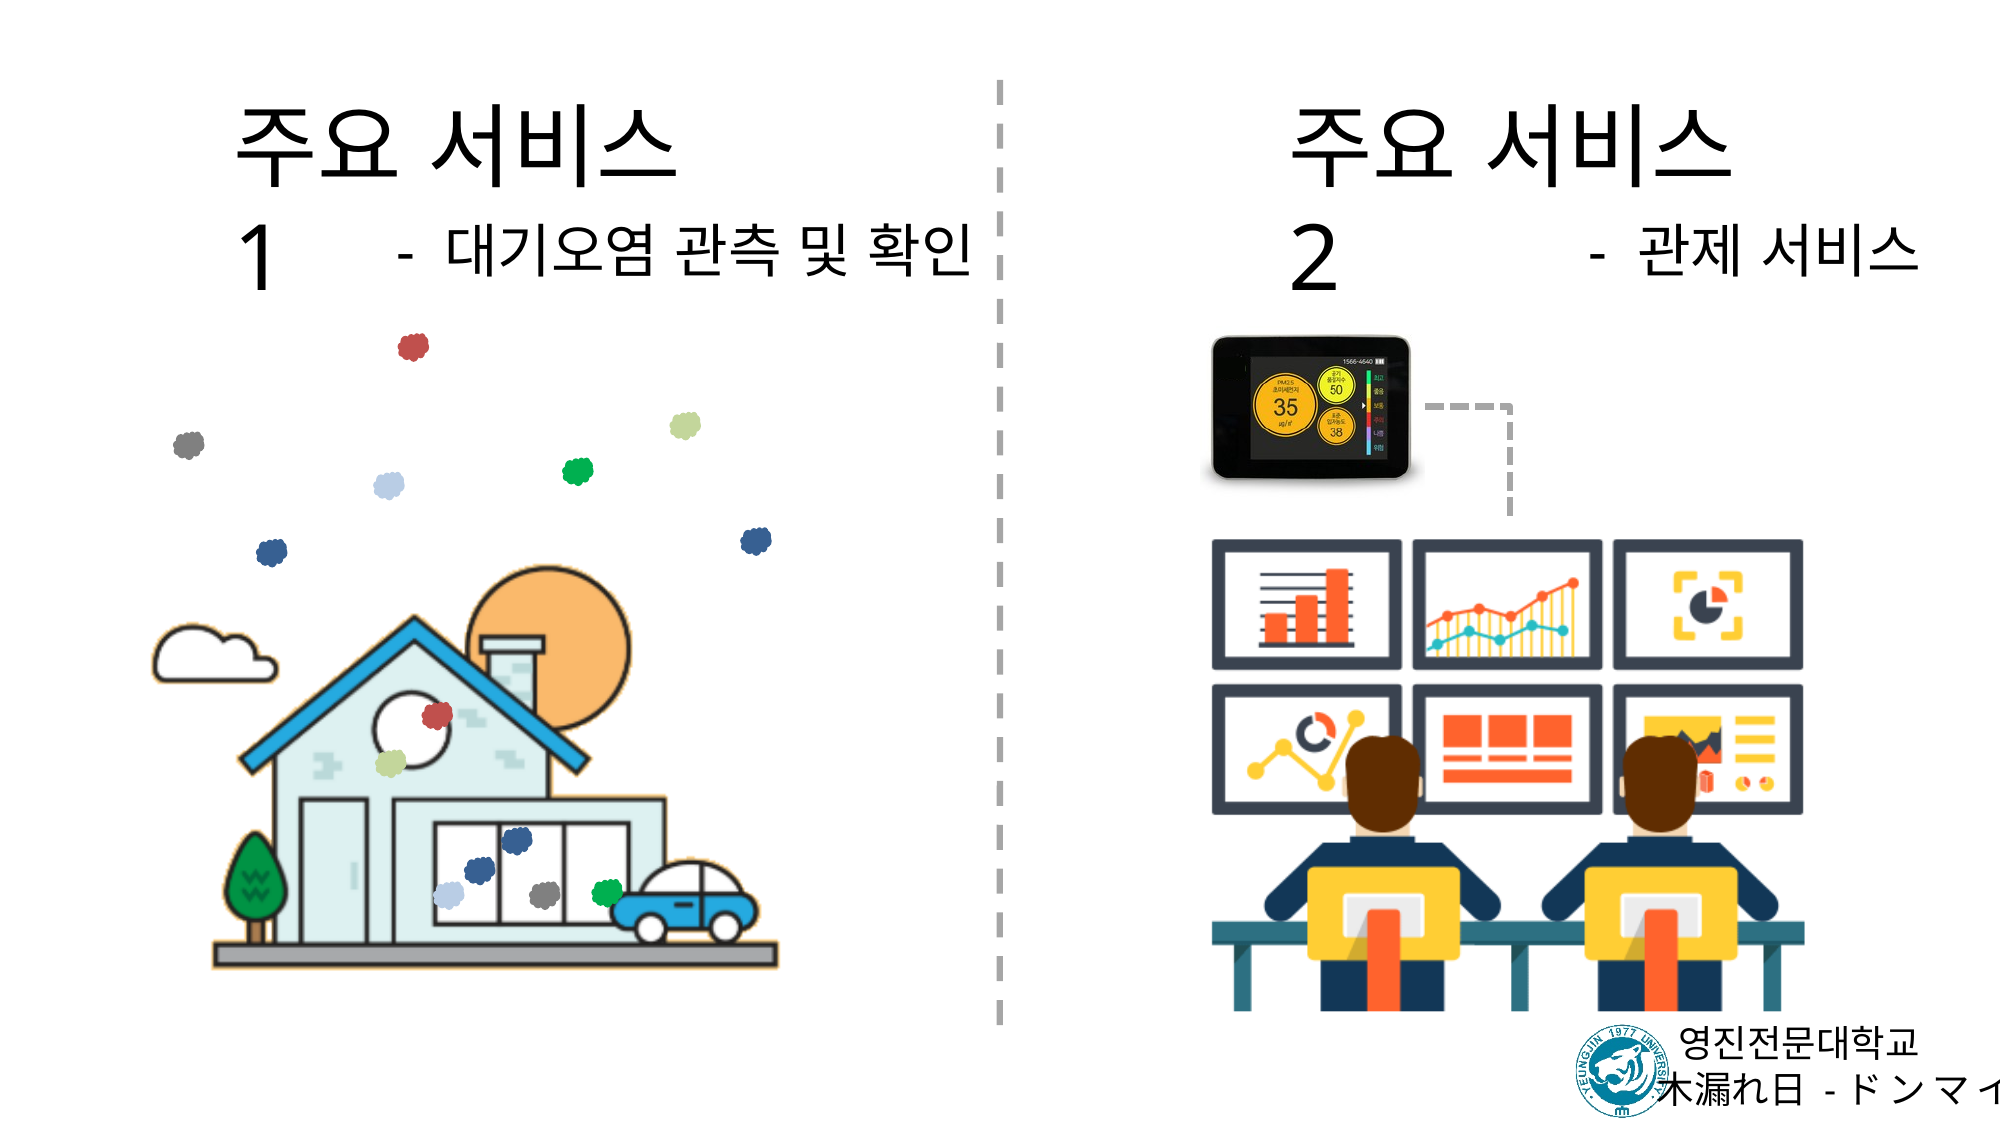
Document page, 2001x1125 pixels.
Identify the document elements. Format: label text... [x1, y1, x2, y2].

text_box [1424, 406, 1511, 520]
text_box 주요 서비스1 [218, 81, 742, 317]
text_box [1573, 1012, 2000, 1120]
text_box [170, 429, 207, 463]
text_box [560, 455, 596, 489]
text_box [371, 469, 407, 498]
text_box - 관제 서비스 [1574, 206, 1936, 292]
picture [1202, 518, 1818, 1032]
text_box [395, 331, 432, 364]
text_box - 대기오염 관측 및 확인 [381, 206, 990, 292]
text_box [667, 409, 704, 443]
picture [135, 500, 824, 1032]
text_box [1199, 293, 1426, 520]
text_box 주요 서비스2 [1273, 81, 1797, 317]
